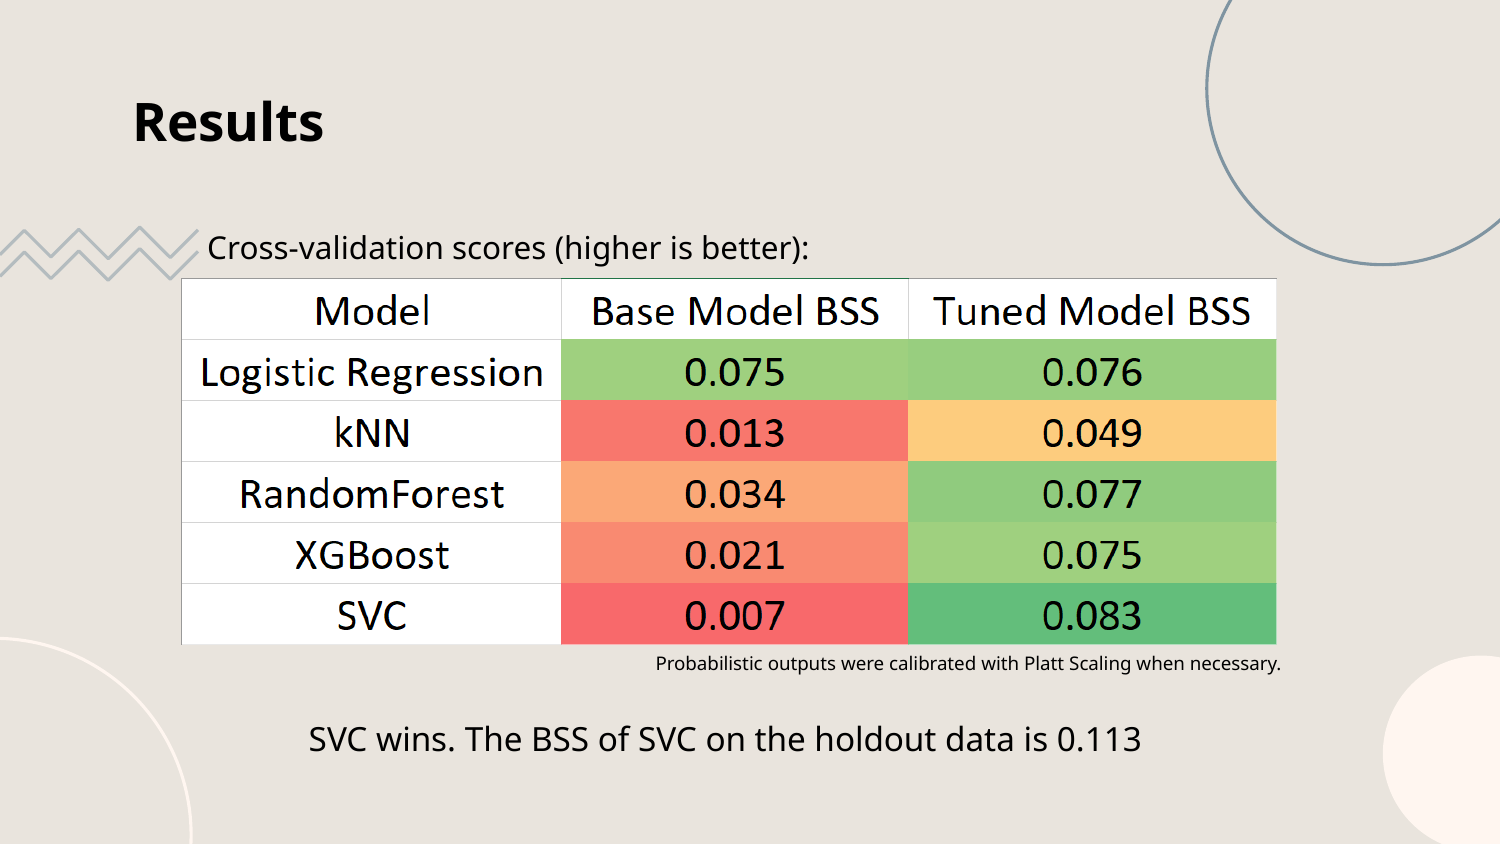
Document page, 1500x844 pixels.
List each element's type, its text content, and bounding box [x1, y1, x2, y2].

text_box Cross-validation scores (higher is better): [192, 212, 848, 276]
text_box SVC wins. The BSS of SVC on the holdout data is 0.113 [293, 710, 1164, 766]
picture [181, 278, 1277, 645]
title Results [116, 73, 1383, 168]
text_box Probabilistic outputs were calibrated with Platt Scaling when necessary. [640, 644, 1500, 682]
